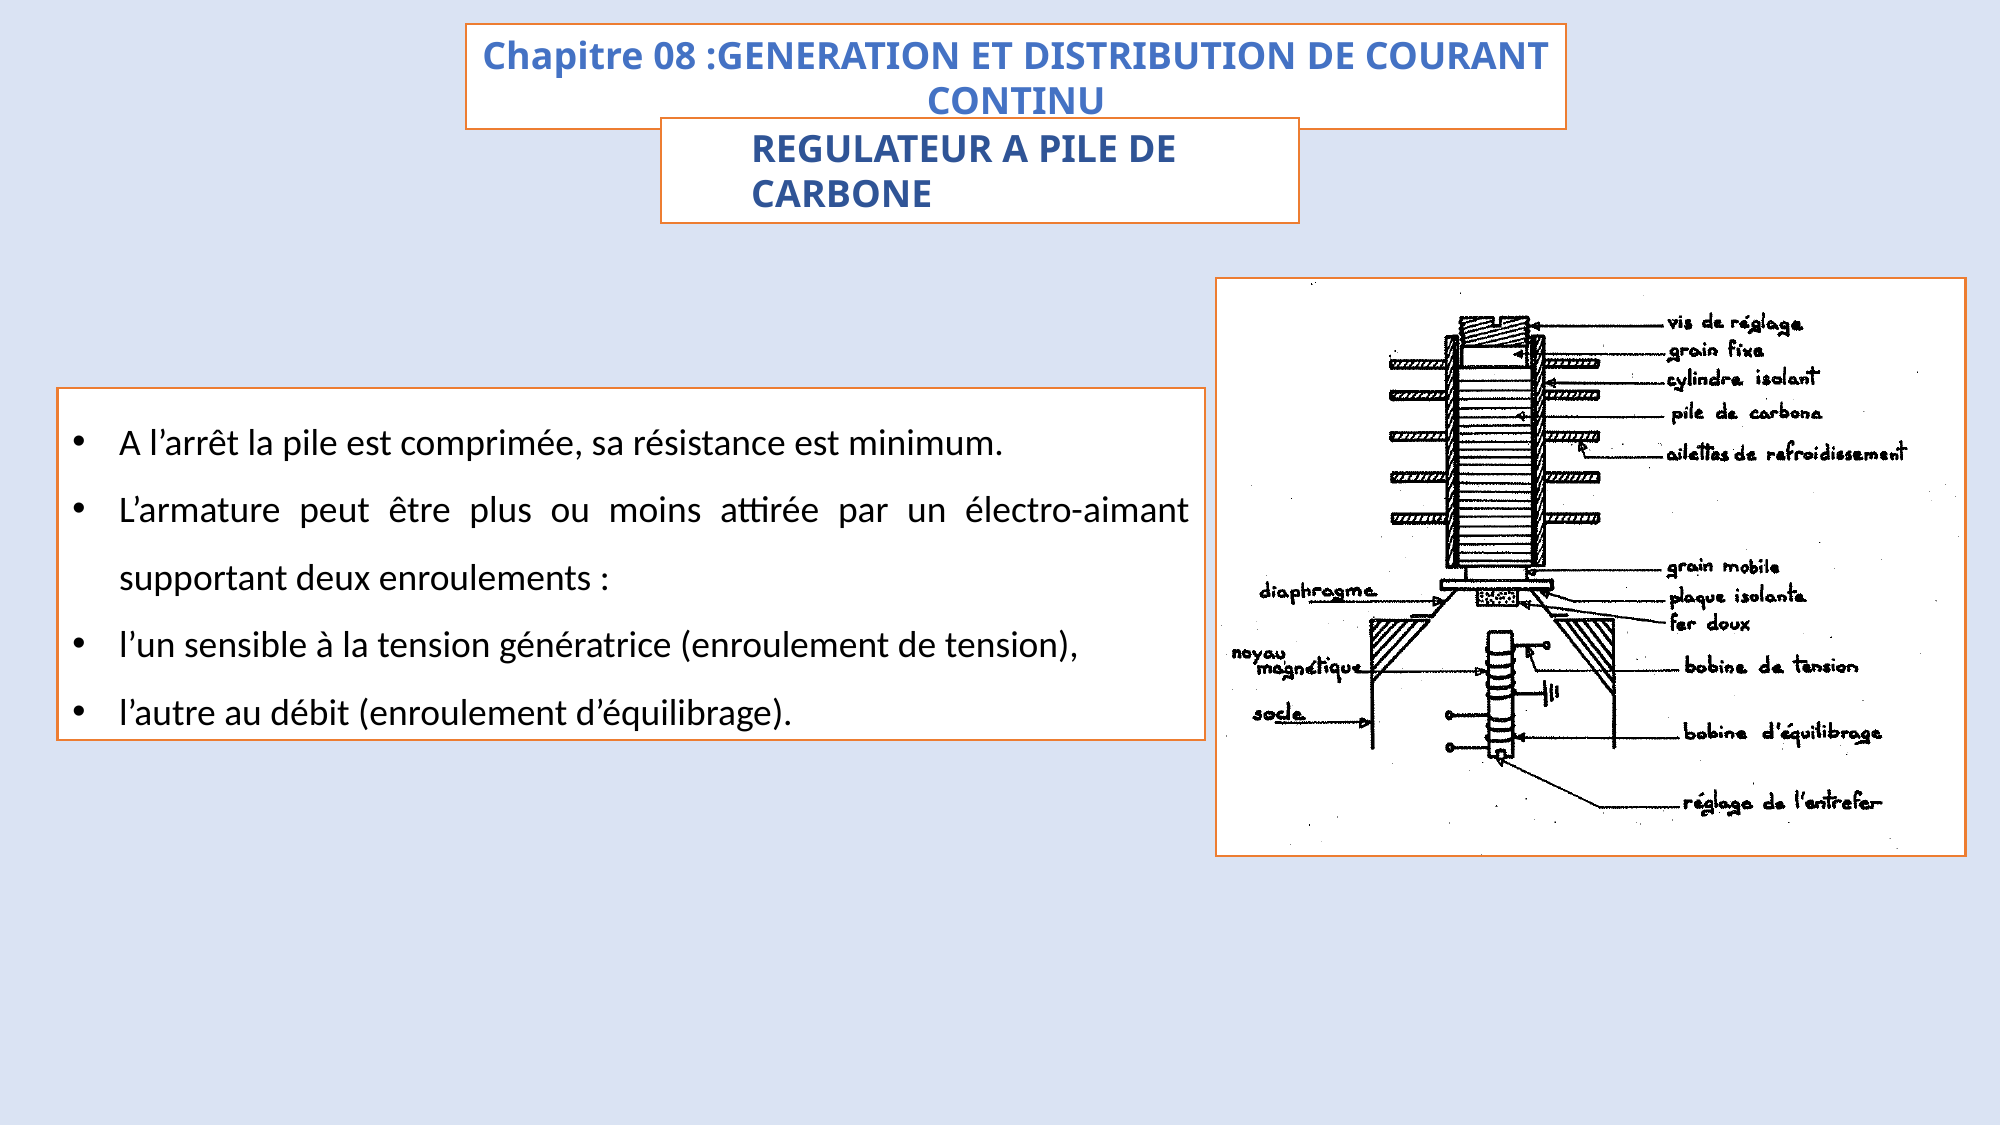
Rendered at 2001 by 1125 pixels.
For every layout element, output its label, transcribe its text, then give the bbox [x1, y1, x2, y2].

text_box Chapitre 08 :GENERATION ET DISTRIBUTION DE COURANT CONTINU [465, 23, 1567, 130]
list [1216, 278, 1965, 855]
text_box A l’arrêt la pile est comprimée, sa résistance est minimum. L’armature peut être plus ou moins attirée par un électro-aimant supportant deux enroulements : l’un sensible à la tension génératrice (enroulement de tension), l’autre au débit (enroulement d’équilibrage). [56, 387, 1206, 741]
text_box REGULATEUR A PILE DE CARBONE [660, 117, 1300, 224]
